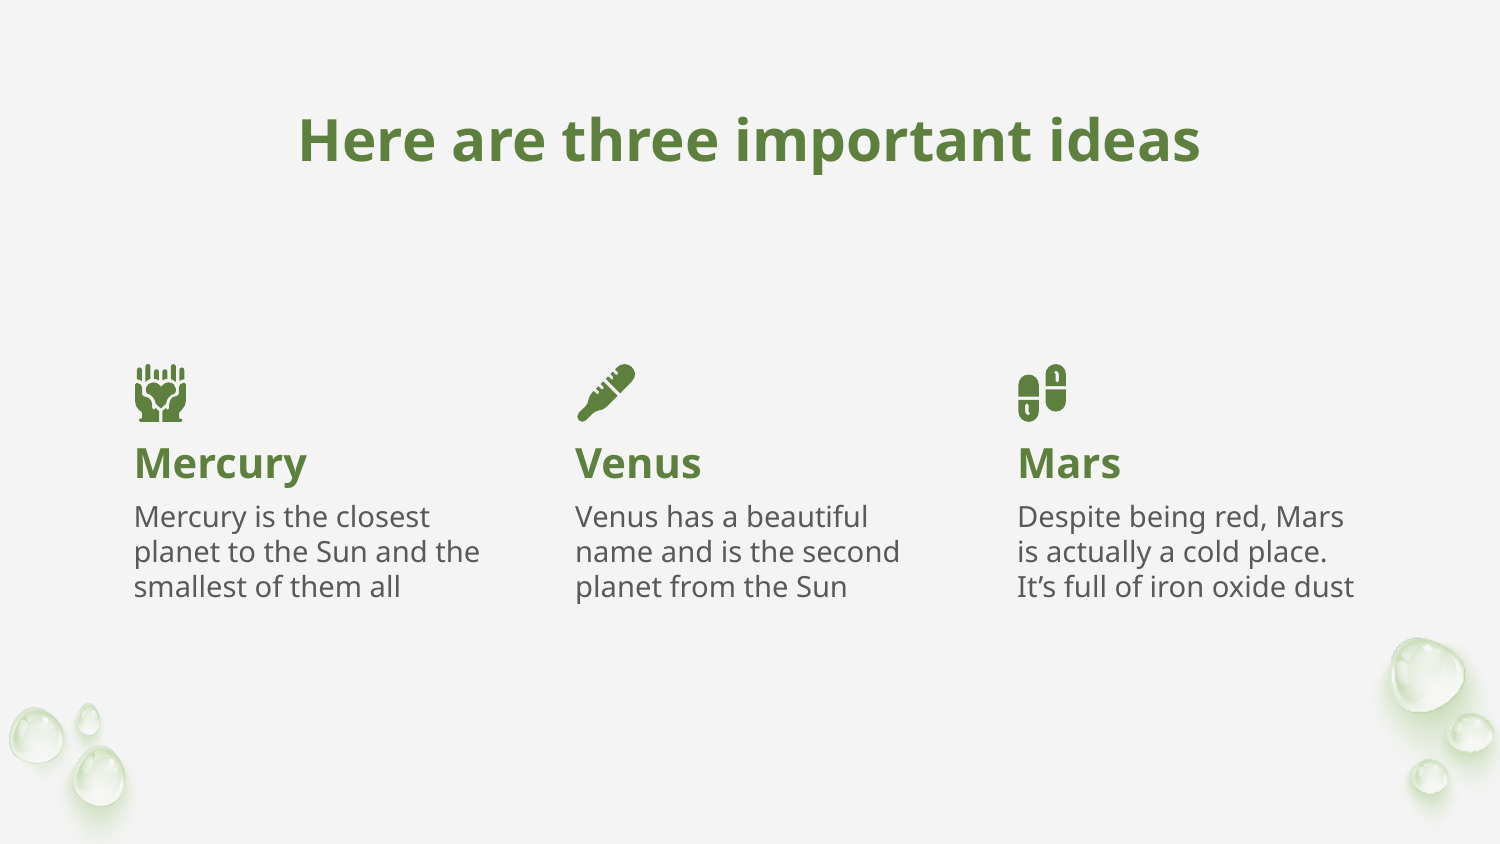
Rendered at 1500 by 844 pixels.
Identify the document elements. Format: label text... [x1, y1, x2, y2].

text_box [576, 363, 636, 422]
text_box [9, 703, 140, 844]
subtitle Mercury [118, 441, 498, 502]
text_box [1018, 363, 1067, 423]
subtitle Venus has a beautiful name and is the second planet from the Sun [560, 502, 940, 608]
text_box [1355, 623, 1500, 844]
subtitle Despite being red, Mars is actually a cold place. It’s full of iron oxide dust [1001, 502, 1382, 608]
text_box [134, 363, 187, 423]
subtitle Mars [1001, 441, 1382, 502]
title Here are three important ideas [118, 88, 1382, 183]
subtitle Venus [560, 441, 940, 502]
subtitle Mercury is the closest planet to the Sun and the smallest of them all [118, 502, 498, 608]
